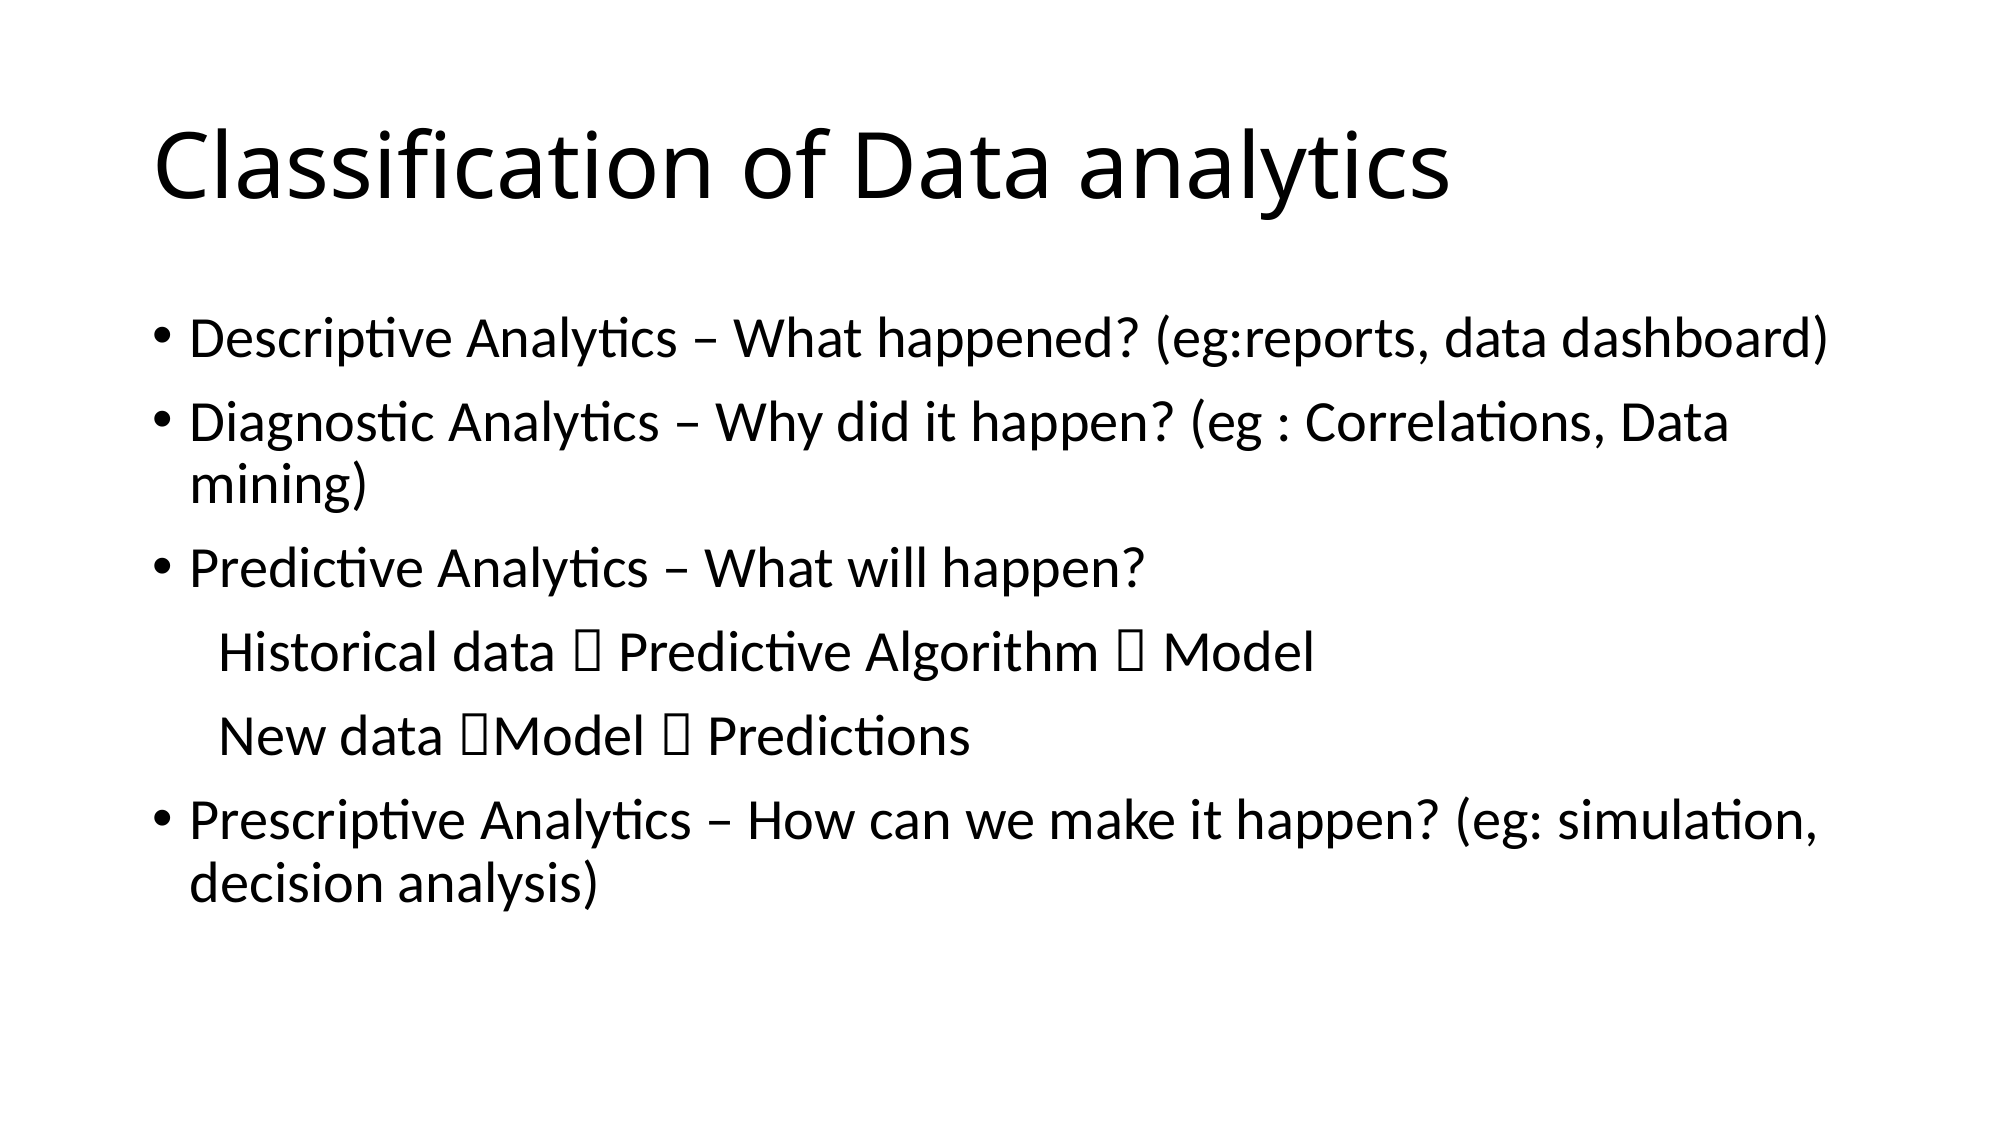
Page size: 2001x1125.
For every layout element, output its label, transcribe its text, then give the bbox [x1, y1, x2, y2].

title Classification of Data analytics [137, 59, 1863, 278]
list Descriptive Analytics – What happened? (eg:reports, data dashboard) Diagnostic Analytics – Why did it happen? (eg : Correlations, Data mining) Predictive Analytics – What will happen? Historical data  Predictive Algorithm  Model New data Model  Predictions Prescriptive Analytics – How can we make it happen? (eg: simulation, decision analysis) [137, 299, 1863, 1014]
